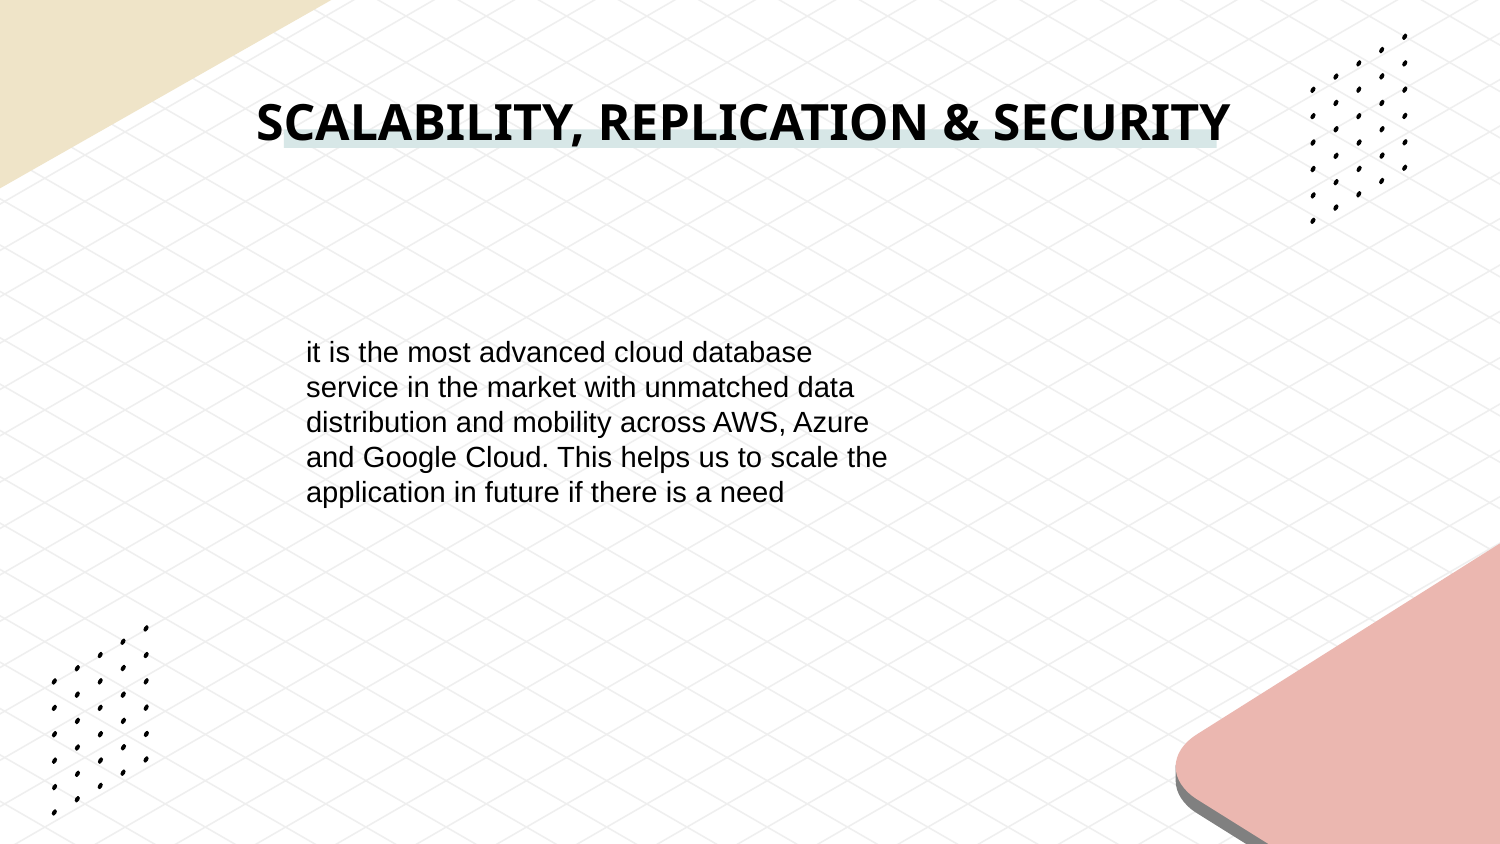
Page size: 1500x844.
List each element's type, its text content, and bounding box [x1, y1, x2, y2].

title SCALABILITY, REPLICATION & SECURITY [118, 72, 1382, 168]
text_box it is the most advanced cloud database service in the market with unmatched data distribution and mobility across AWS, Azure and Google Cloud. This helps us to scale the application in future if there is a need [291, 325, 922, 516]
